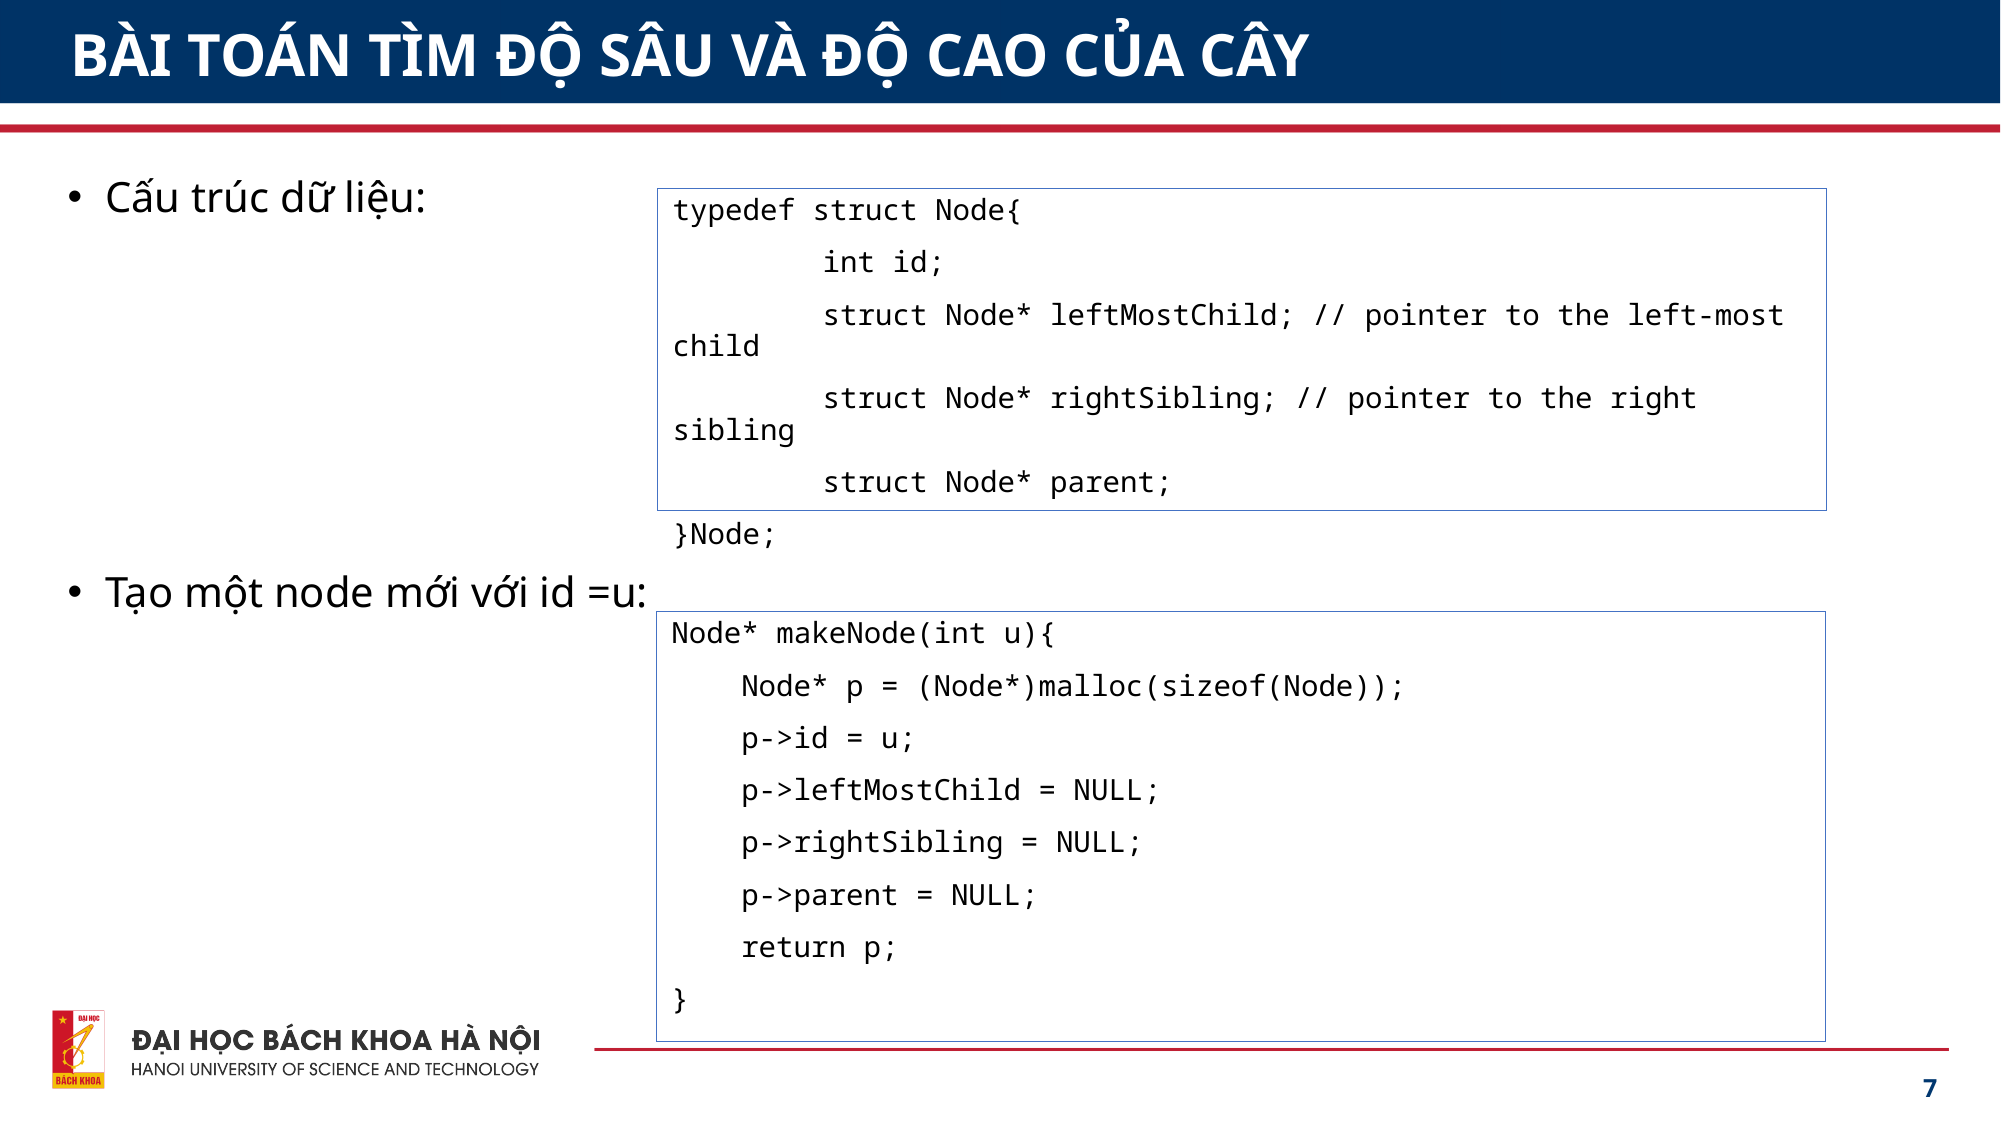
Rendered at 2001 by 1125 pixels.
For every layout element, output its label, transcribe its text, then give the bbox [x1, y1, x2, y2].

picture [0, 0, 2001, 1125]
text_box typedef struct Node{ int id; struct Node* leftMostChild; // pointer to the left-most child struct Node* rightSibling; // pointer to the right sibling struct Node* parent; }Node; [657, 188, 1827, 511]
slide_number 7 [1502, 1065, 1953, 1125]
title BÀI TOÁN TÌM ĐỘ SÂU VÀ ĐỘ CAO CỦA CÂY [55, 18, 1945, 90]
text_box Node* makeNode(int u){ Node* p = (Node*)malloc(sizeof(Node)); p->id = u; p->leftMostChild = NULL; p->rightSibling = NULL; p->parent = NULL; return p; } [656, 611, 1826, 1042]
list Cấu trúc dữ liệu: Tạo một node mới với id =u: [52, 168, 1942, 974]
